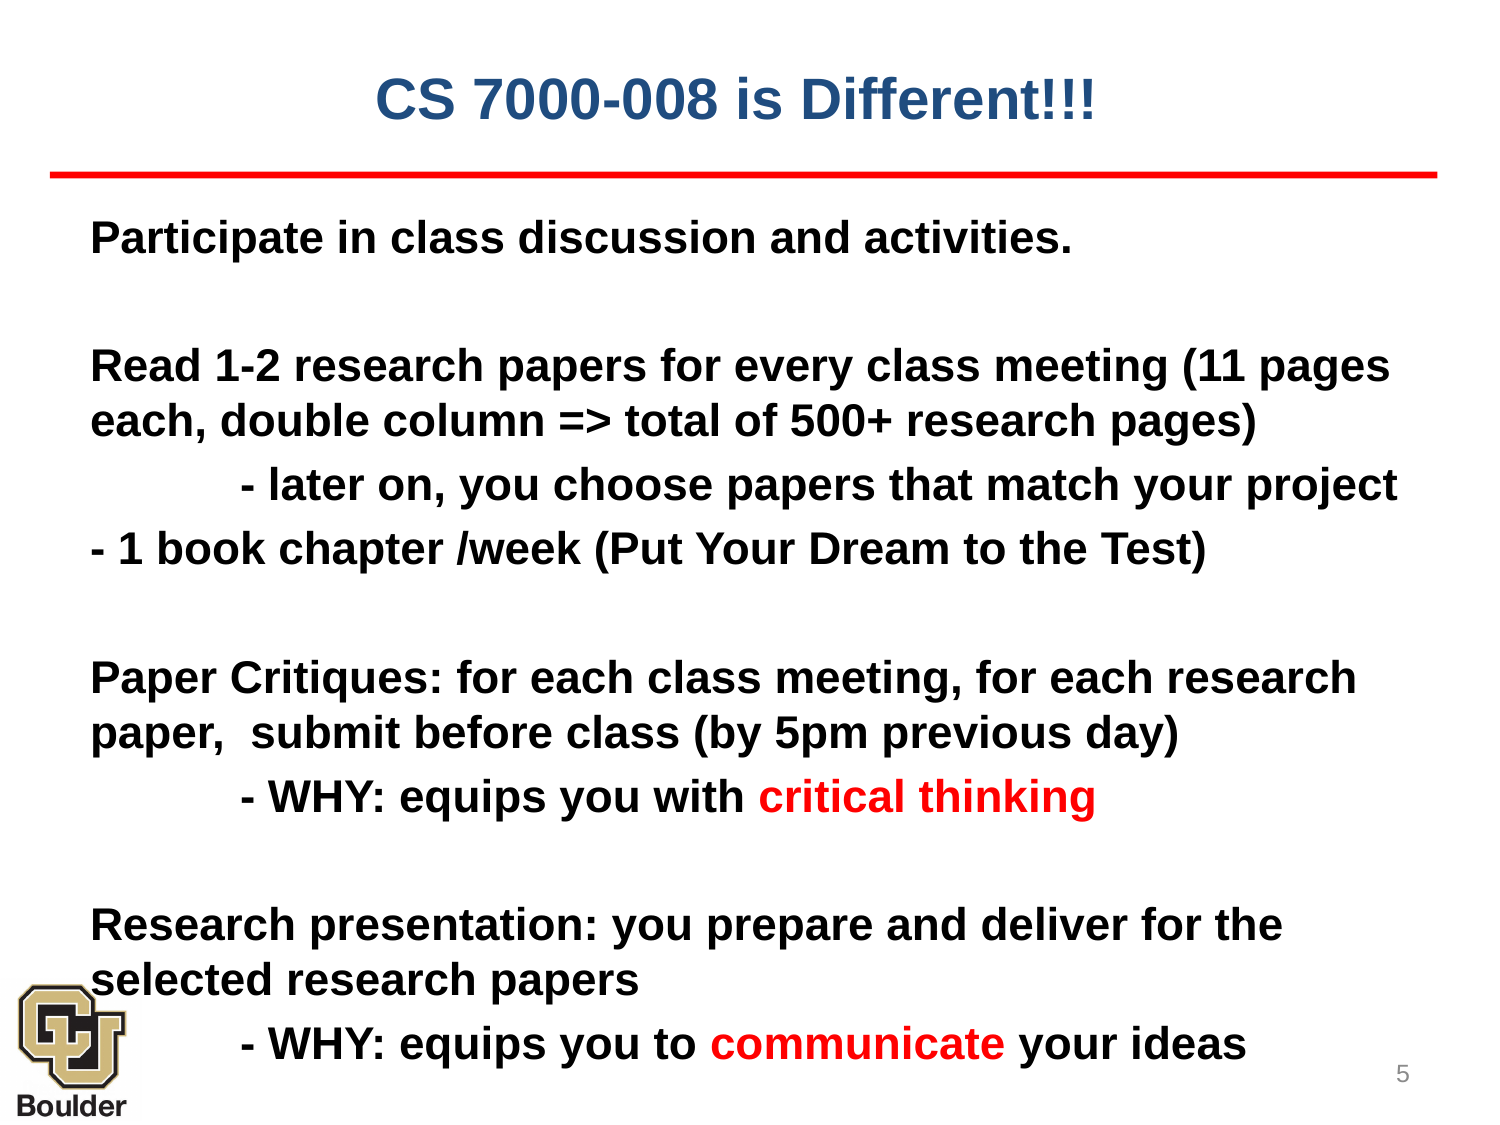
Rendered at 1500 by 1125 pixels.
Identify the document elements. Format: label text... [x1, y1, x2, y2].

slide_number 5 [1074, 1042, 1425, 1103]
list Participate in class discussion and activities. Read 1-2 research papers for every class meeting (11 pages each, double column => total of 500+ research pages) - later on, you choose papers that match your project - 1 book chapter /week (Put Your Dream to the Test) Paper Critiques: for each class meeting, for each research paper, submit before class (by 5pm previous day) - WHY: equips you with critical thinking Research presentation: you prepare and deliver for the selected research papers - WHY: equips you to communicate your ideas [74, 199, 1426, 974]
picture [0, 978, 142, 1125]
title CS 7000-008 is Different!!! [74, 14, 1401, 178]
